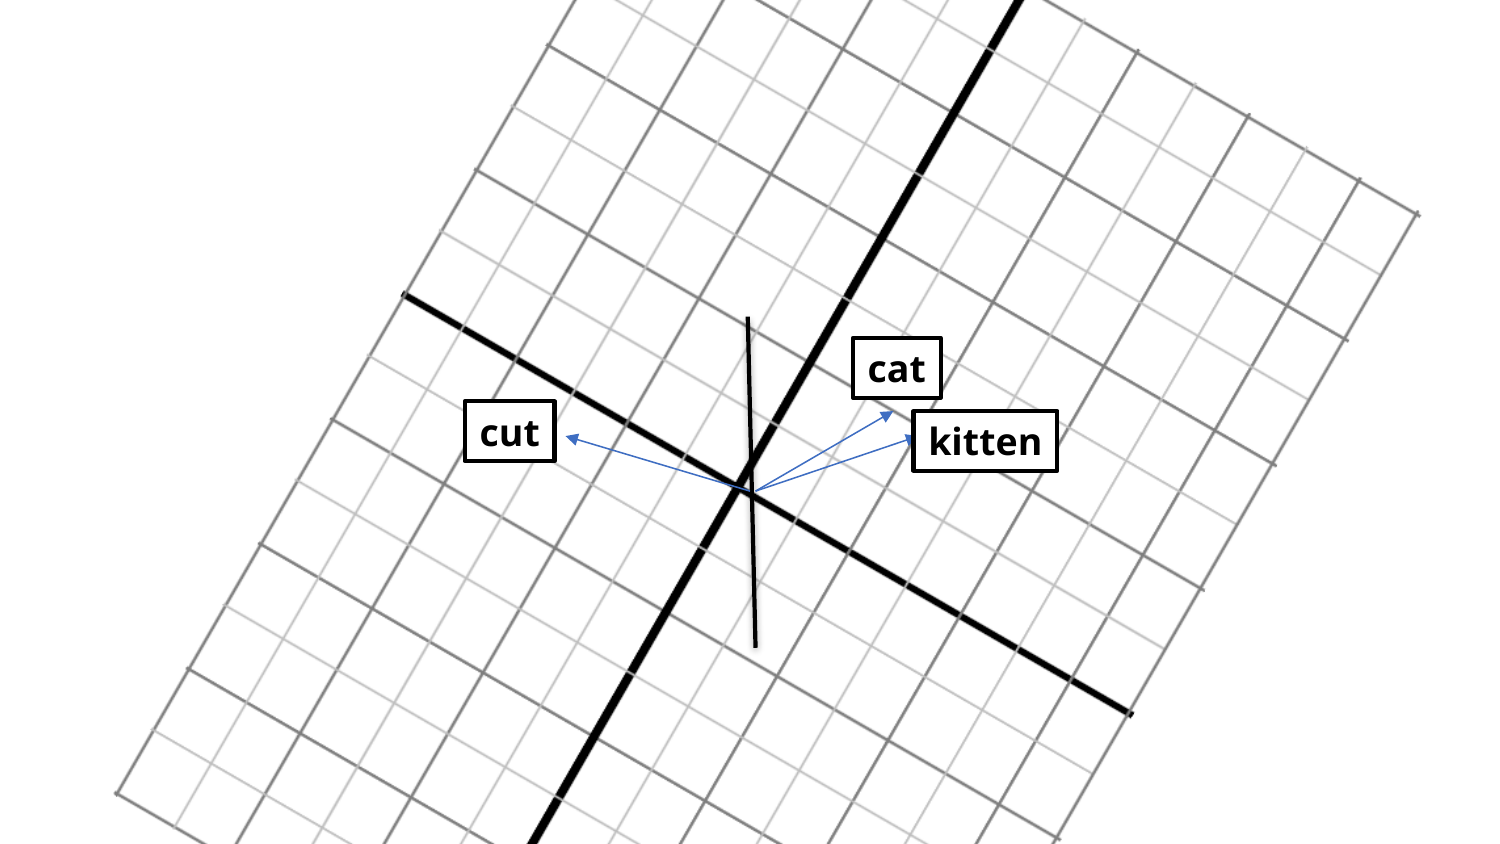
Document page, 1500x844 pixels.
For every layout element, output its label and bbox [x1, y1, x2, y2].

text_box [747, 500, 756, 648]
text_box [755, 435, 919, 492]
text_box [747, 316, 756, 435]
picture [115, 0, 1421, 844]
text_box [565, 435, 751, 492]
text_box [755, 410, 894, 435]
